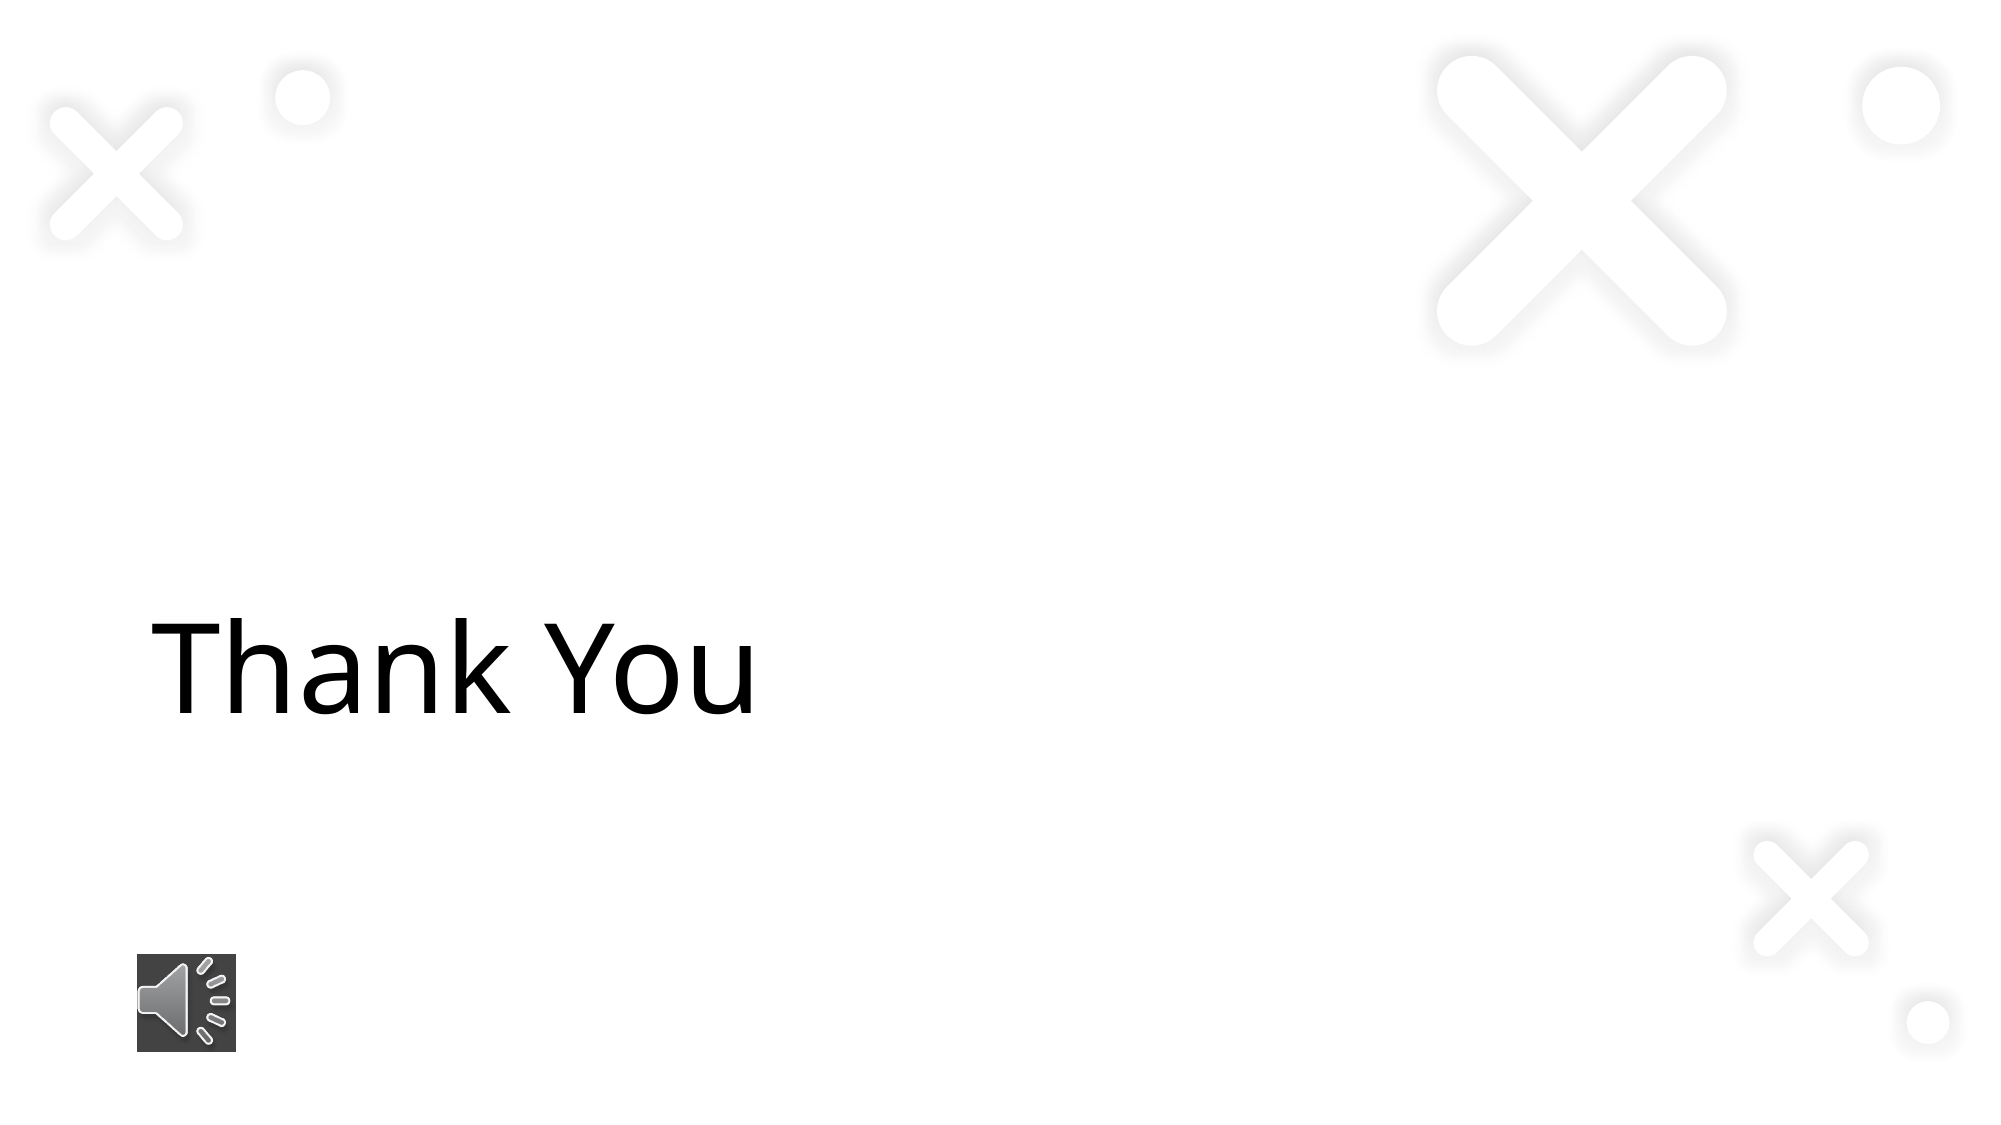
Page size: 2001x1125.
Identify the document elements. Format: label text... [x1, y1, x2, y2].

picture [136, 953, 237, 1054]
title Thank You [136, 280, 1862, 749]
